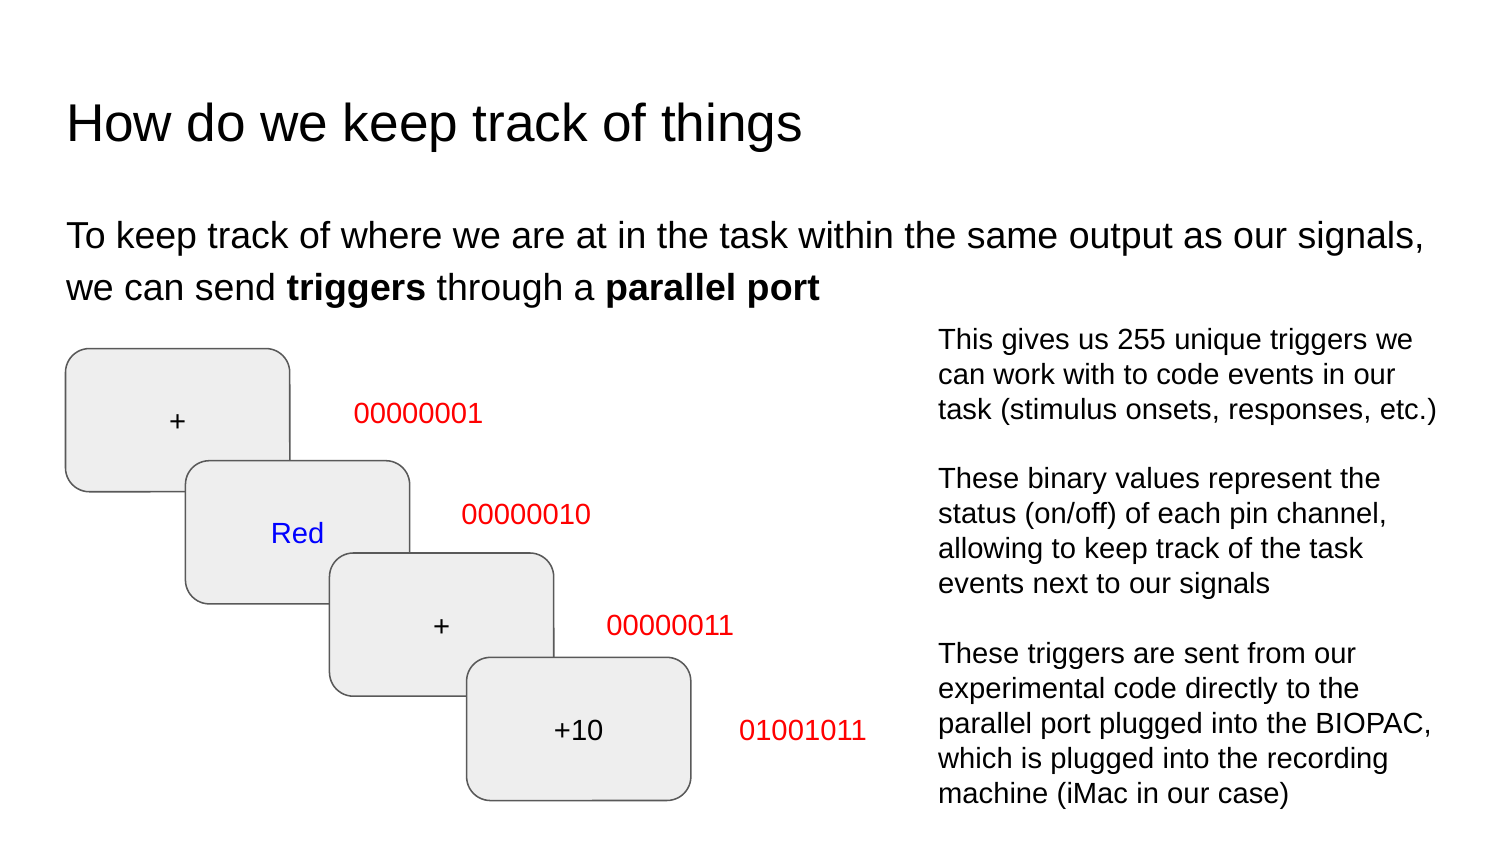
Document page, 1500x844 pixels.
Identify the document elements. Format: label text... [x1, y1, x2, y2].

text_box + [329, 552, 554, 697]
text_box 00000001 [301, 379, 536, 445]
text_box [290, 408, 470, 474]
text_box [333, 381, 596, 447]
text_box Red [185, 460, 410, 604]
title How do we keep track of things [51, 72, 1449, 167]
text_box +10 [466, 657, 691, 801]
text_box + [65, 348, 290, 492]
text_box 00000010 [409, 480, 644, 546]
text_box This gives us 255 unique triggers we can work with to code events in our task (stimulus onsets, responses, etc.) These binary values represent the status (on/off) of each pin channel, allowing to keep track of the task events next to our signals These triggers are sent from our experimental code directly to the parallel port plugged into the BIOPAC, which is plugged into the recording machine (iMac in our case) [923, 305, 1462, 825]
text_box 00000011 [553, 591, 788, 657]
list To keep track of where we are at in the task within the same output as our signals, we can send triggers through a parallel port [51, 189, 1449, 750]
text_box 01001011 [690, 696, 916, 761]
